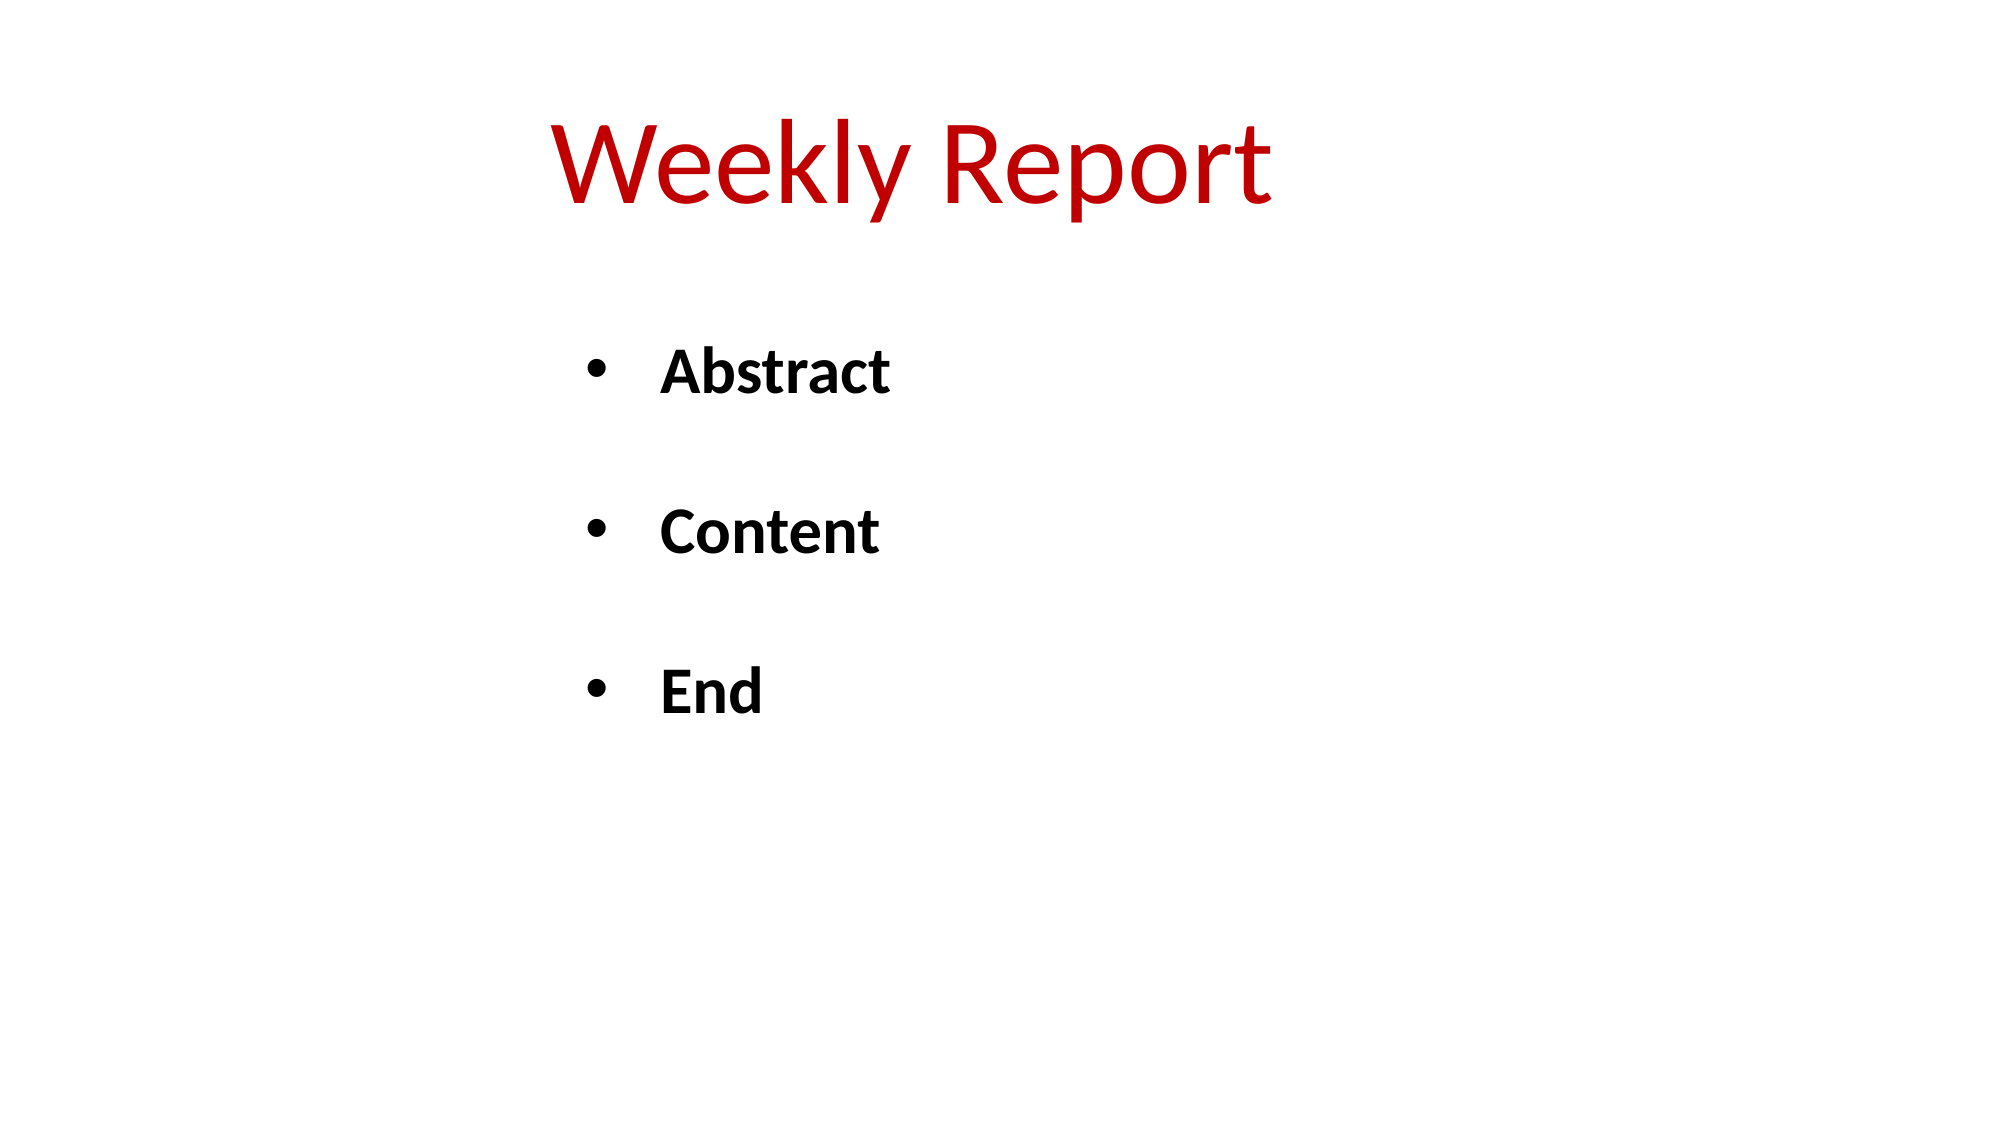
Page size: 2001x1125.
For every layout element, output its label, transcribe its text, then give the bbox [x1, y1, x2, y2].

title Weekly Report [528, 76, 1297, 238]
text_box Abstract Content End [570, 319, 1505, 735]
